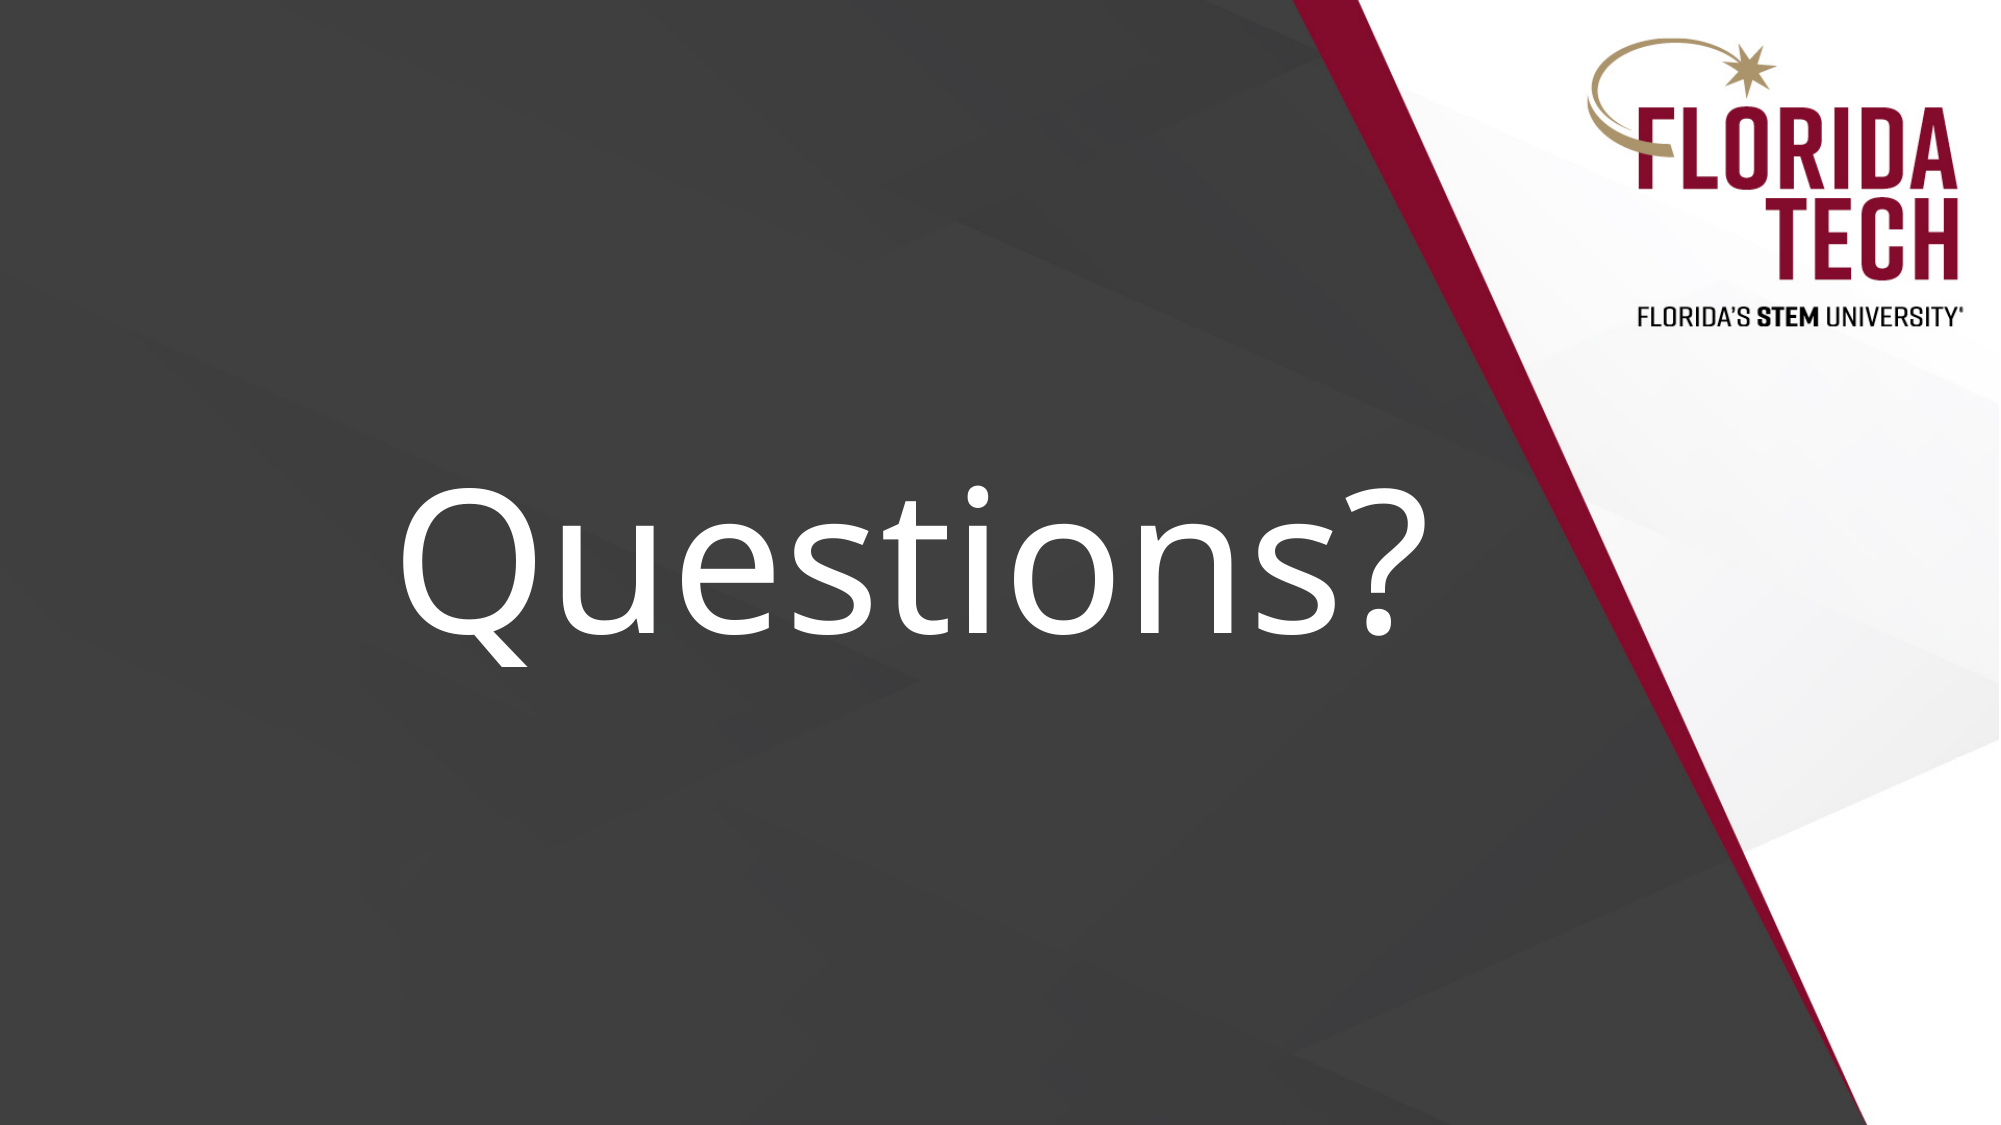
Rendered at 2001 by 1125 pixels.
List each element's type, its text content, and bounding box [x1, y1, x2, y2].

picture [0, 0, 1999, 1125]
title Questions? [376, 475, 1451, 685]
